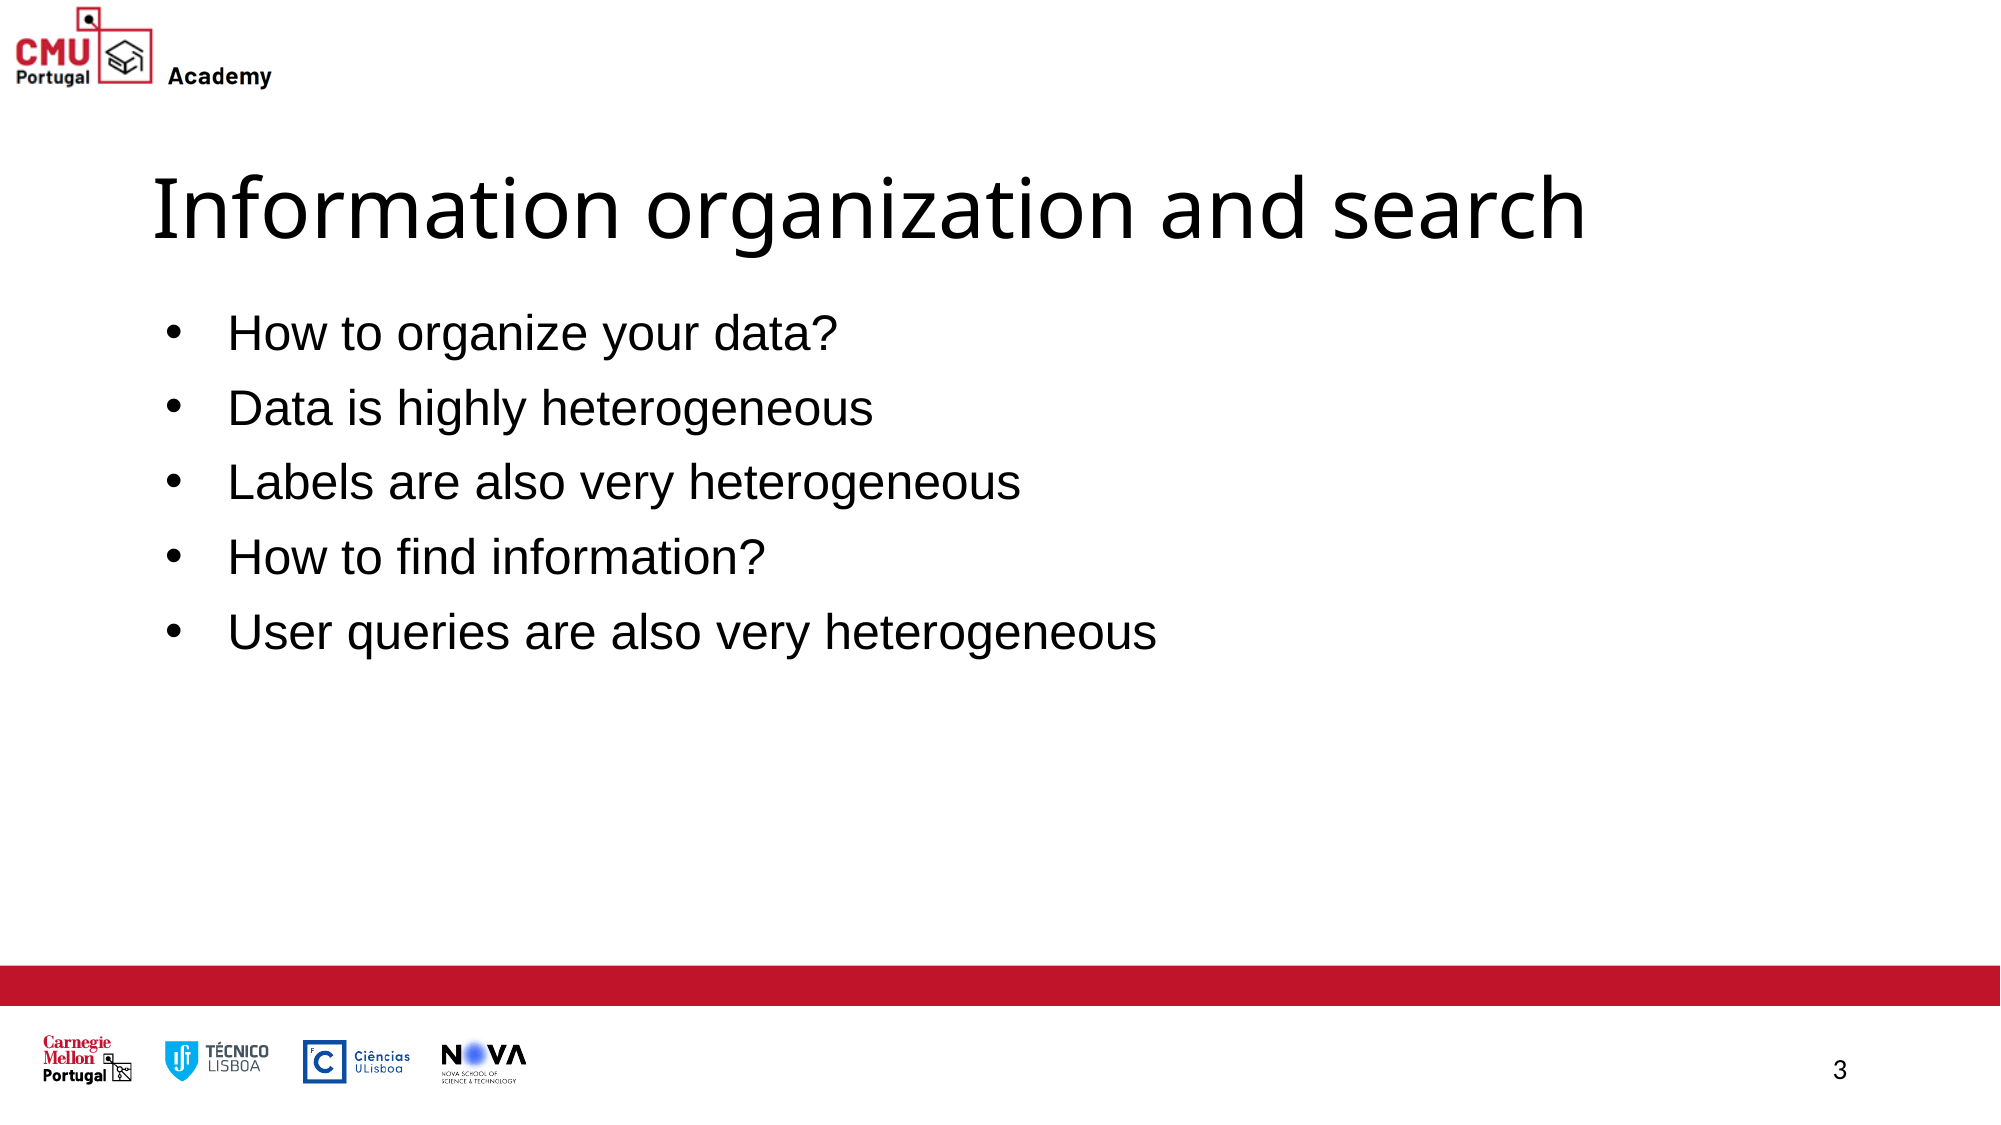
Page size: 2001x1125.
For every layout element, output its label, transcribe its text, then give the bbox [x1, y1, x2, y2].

picture [0, 1011, 583, 1110]
picture [5, 3, 275, 92]
list How to organize your data?​ Data is highly heterogeneous​ Labels are also very heterogeneous​ How to find information?​ User queries are also very heterogeneous​ [137, 299, 1863, 936]
title Information organization and search​ [137, 145, 1863, 278]
slide_number ‹#› [1412, 1042, 1863, 1103]
